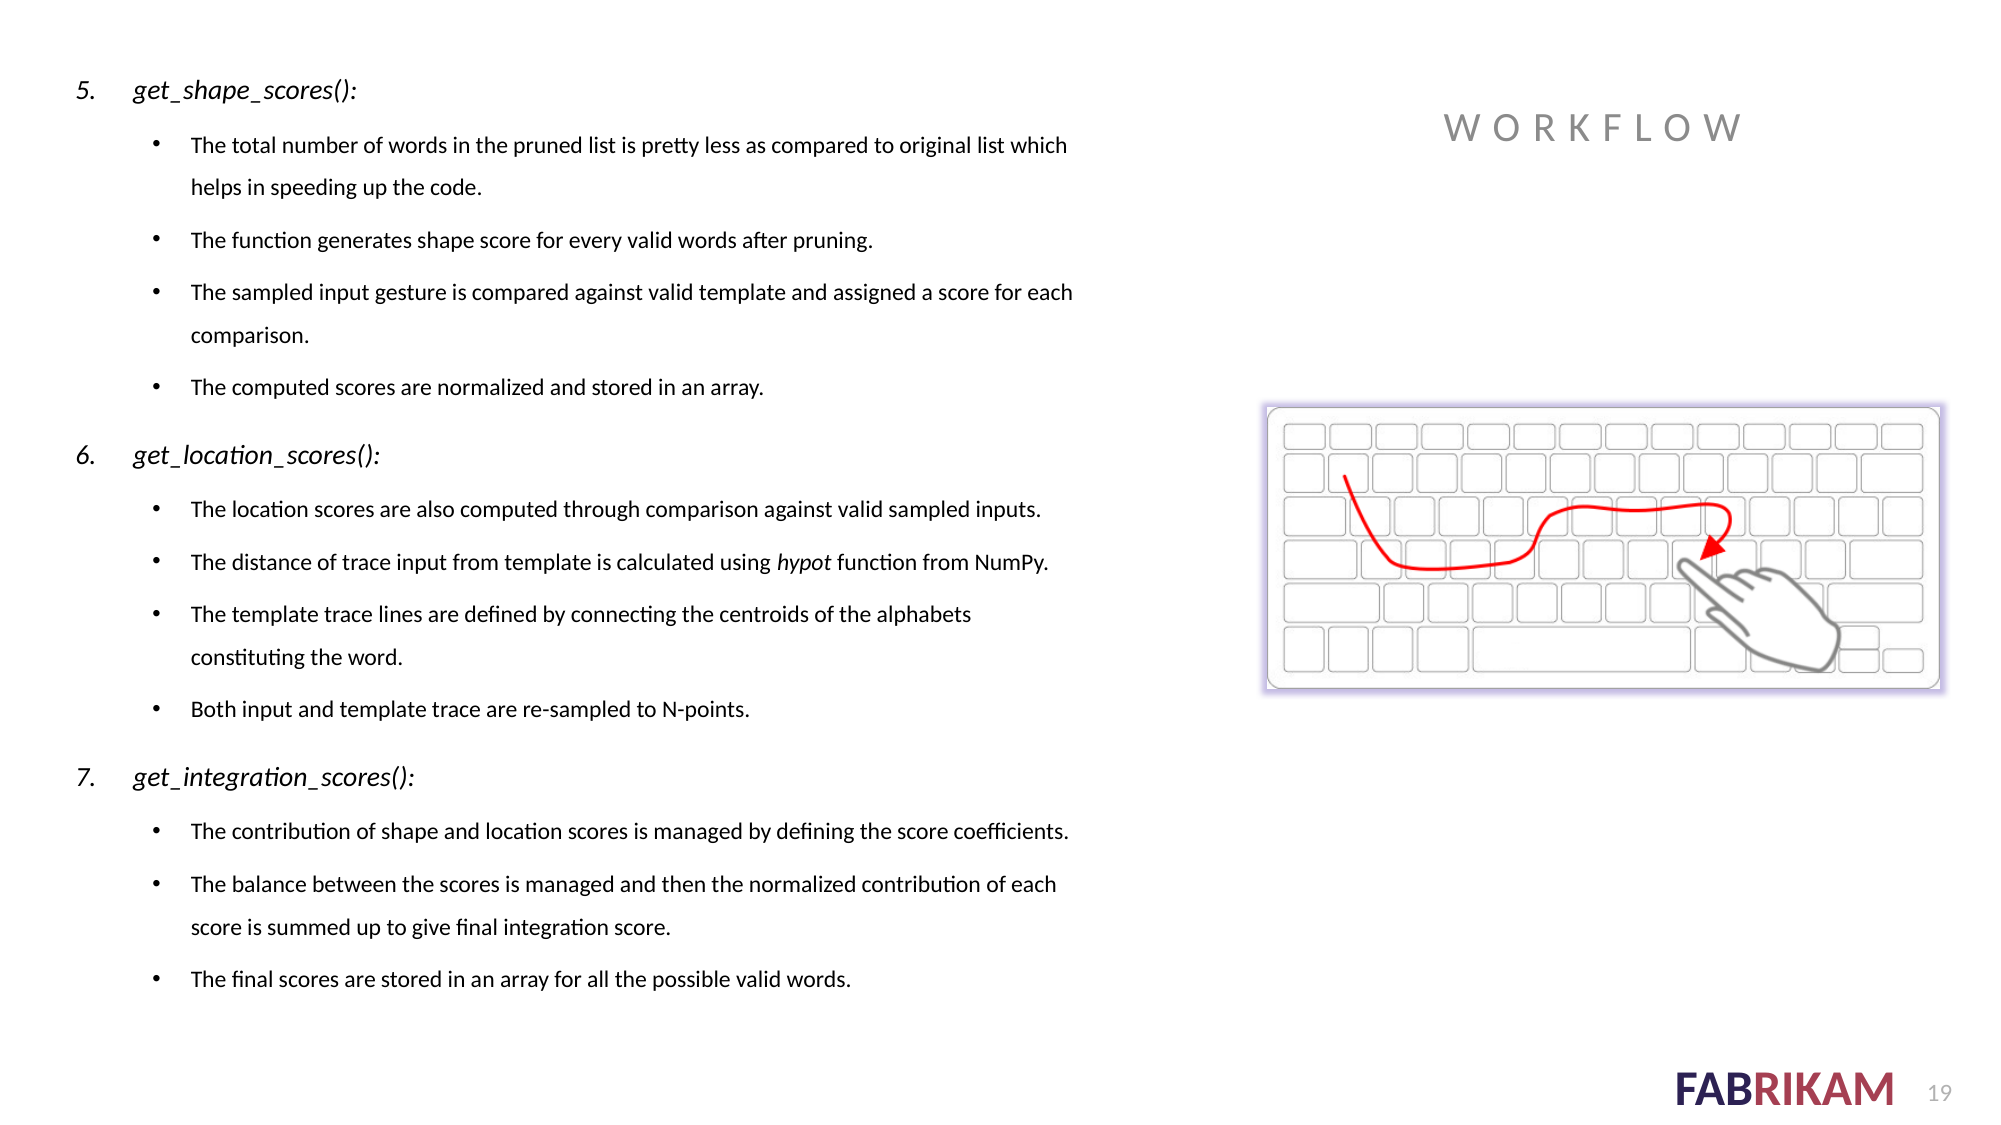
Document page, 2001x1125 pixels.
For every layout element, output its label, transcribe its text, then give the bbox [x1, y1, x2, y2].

slide_number 19 [1894, 1061, 1968, 1121]
list WORKFLOW [1428, 82, 1779, 143]
list get_shape_scores(): The total number of words in the pruned list is pretty less as compared to original list which helps in speeding up the code. The function generates shape score for every valid words after pruning. The sampled input gesture is compared against valid template and assigned a score for each comparison. The computed scores are normalized and stored in an array. get_location_scores(): The location scores are also computed through comparison against valid sampled inputs. The distance of trace input from template is calculated using hypot function from NumPy. The template trace lines are defined by connecting the centroids of the alphabets constituting the word. Both input and template trace are re-sampled to N-points. get_integration_scores(): The contribution of shape and location scores is managed by defining the score coefficients. The balance between the scores is managed and then the normalized contribution of each score is summed up to give final integration score. The final scores are stored in an array for all the possible valid words. [60, 47, 1097, 1049]
picture [1266, 407, 1940, 689]
